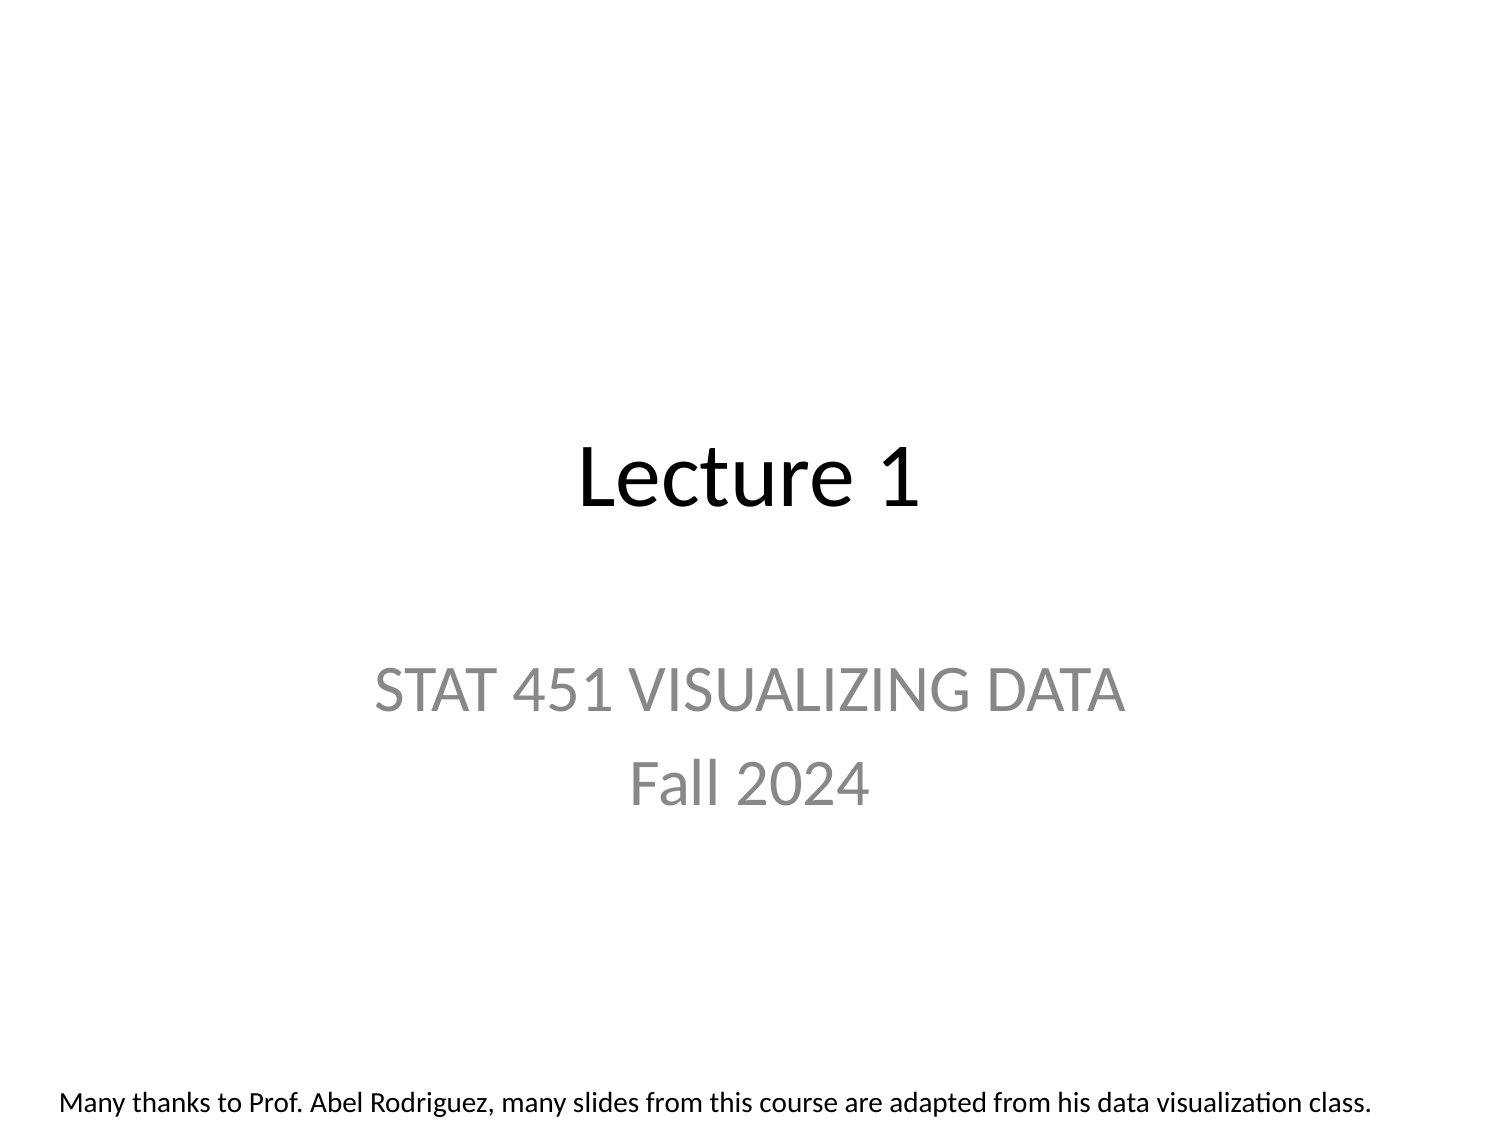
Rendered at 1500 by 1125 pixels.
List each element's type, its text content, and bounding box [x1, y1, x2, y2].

text_box Many thanks to Prof. Abel Rodriguez, many slides from this course are adapted from his data visualization class. [43, 1068, 1458, 1110]
title Lecture 1 [112, 349, 1388, 591]
subtitle STAT 451 VISUALIZING DATA Fall 2024 [225, 637, 1275, 925]
